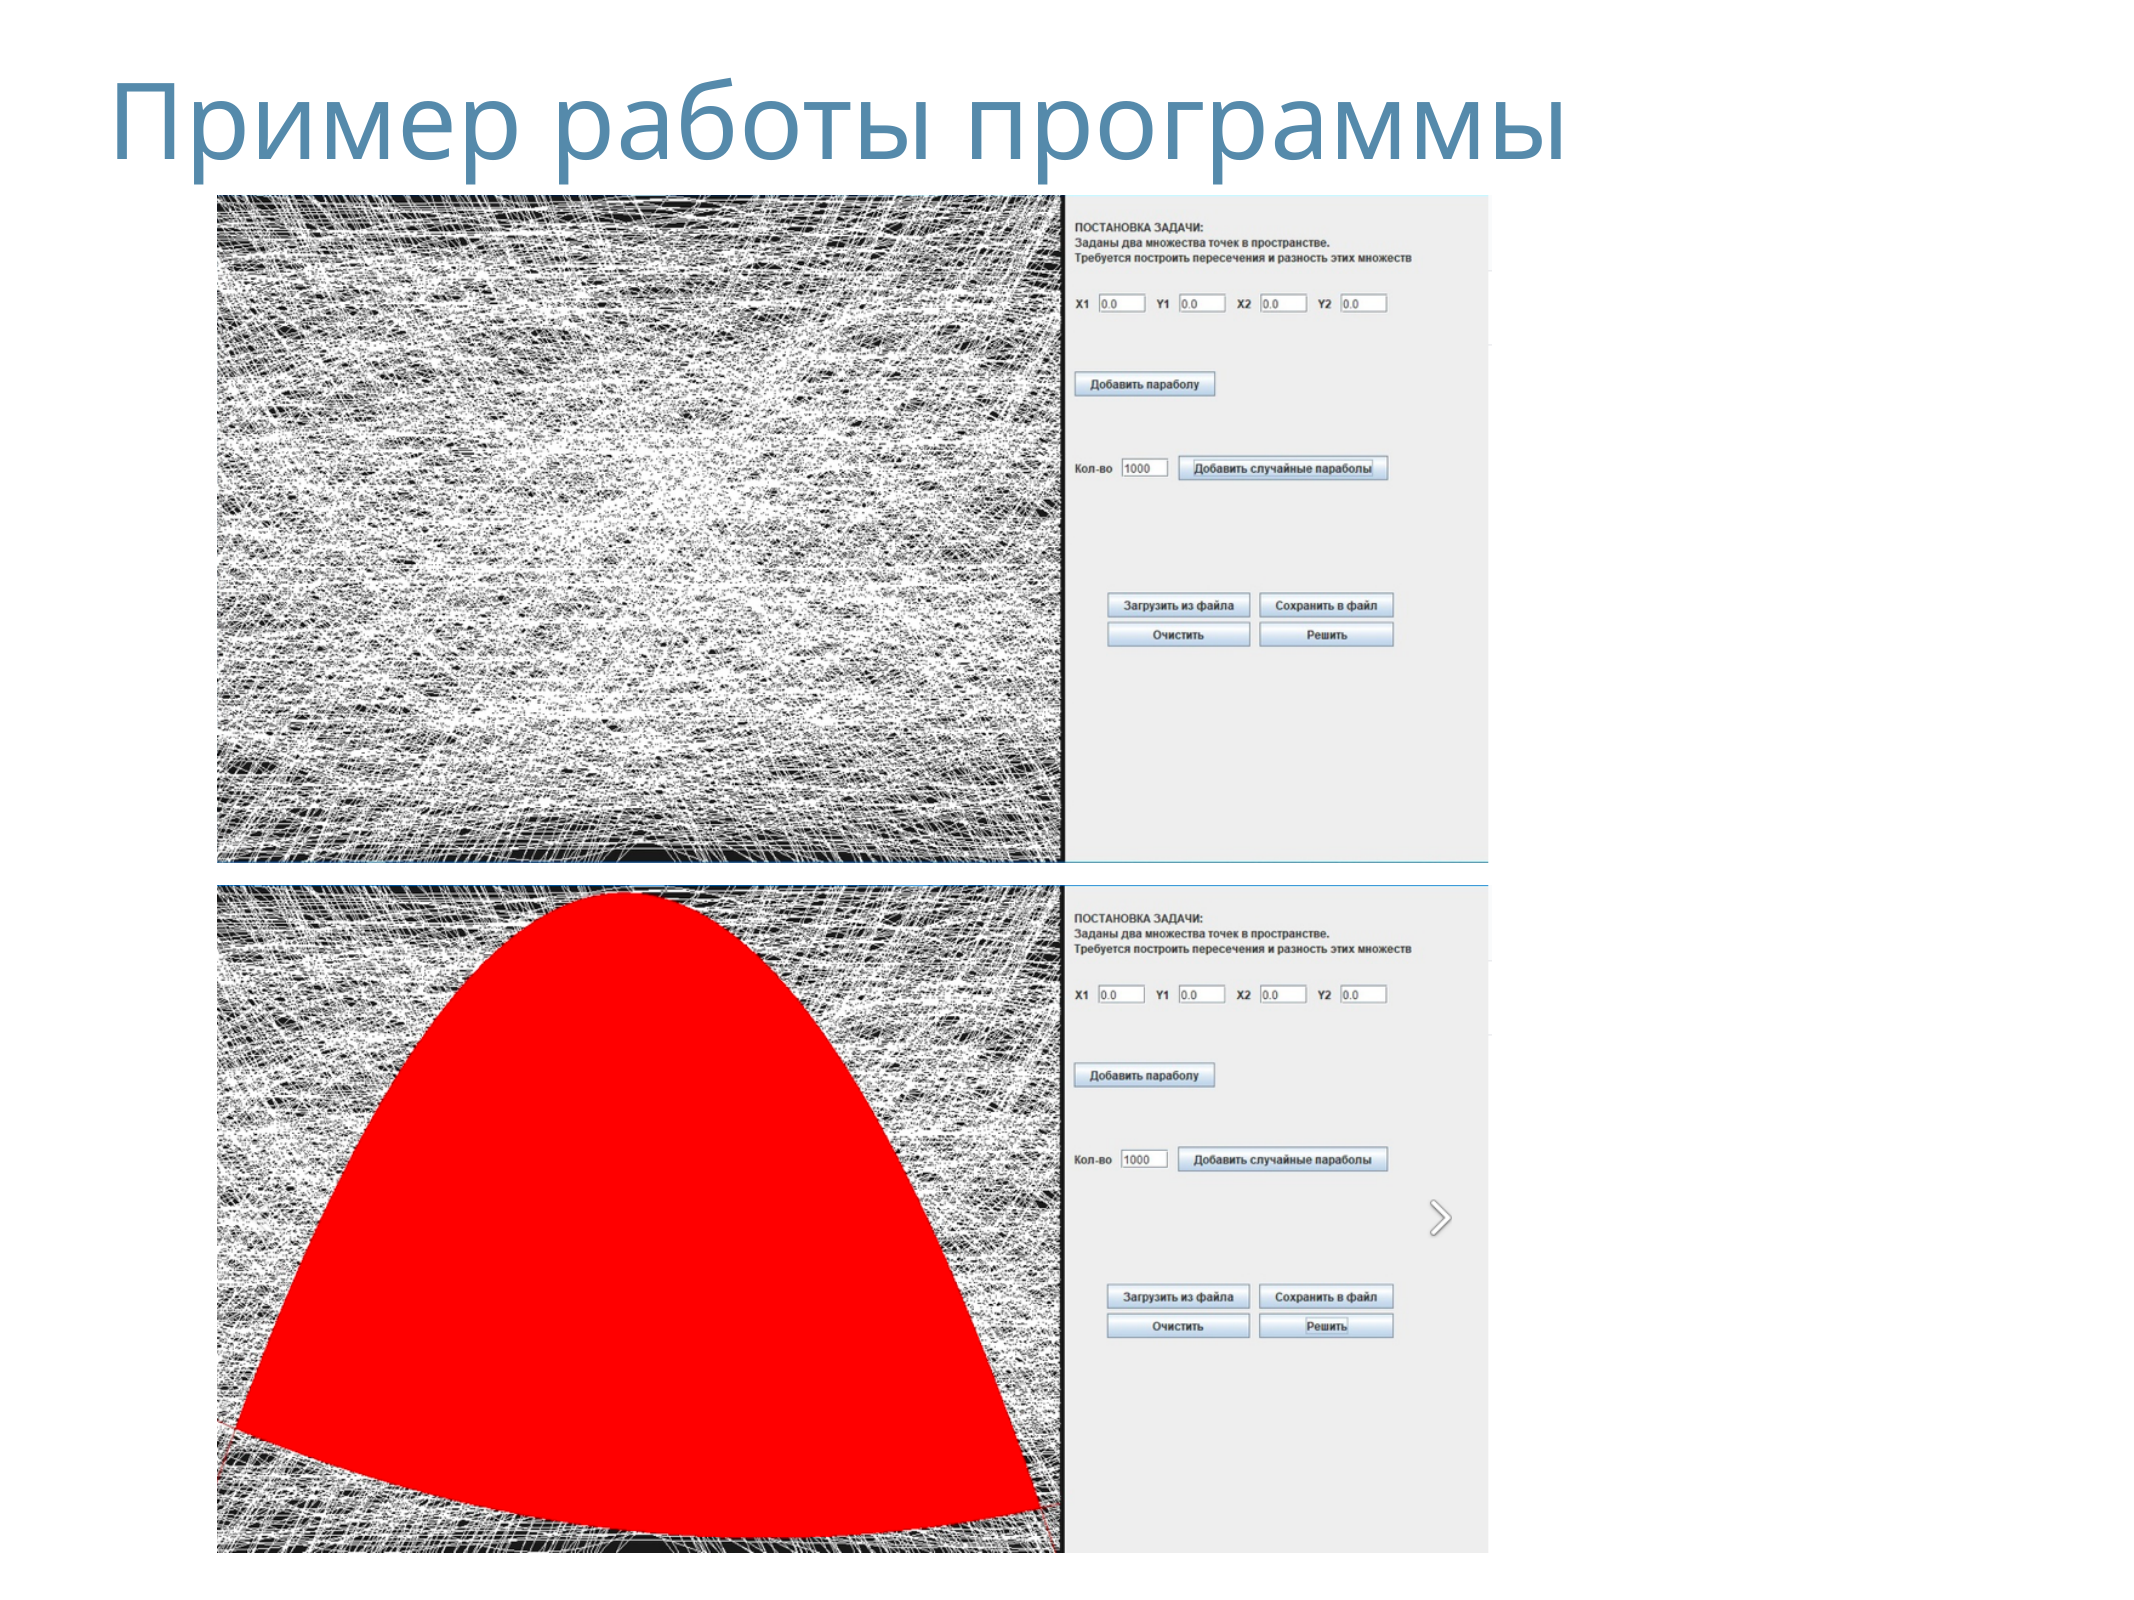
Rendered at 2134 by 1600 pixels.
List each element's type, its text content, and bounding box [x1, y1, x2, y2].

title Пример работы программы [98, 0, 1921, 296]
picture [217, 195, 1492, 863]
picture [217, 885, 1492, 1553]
